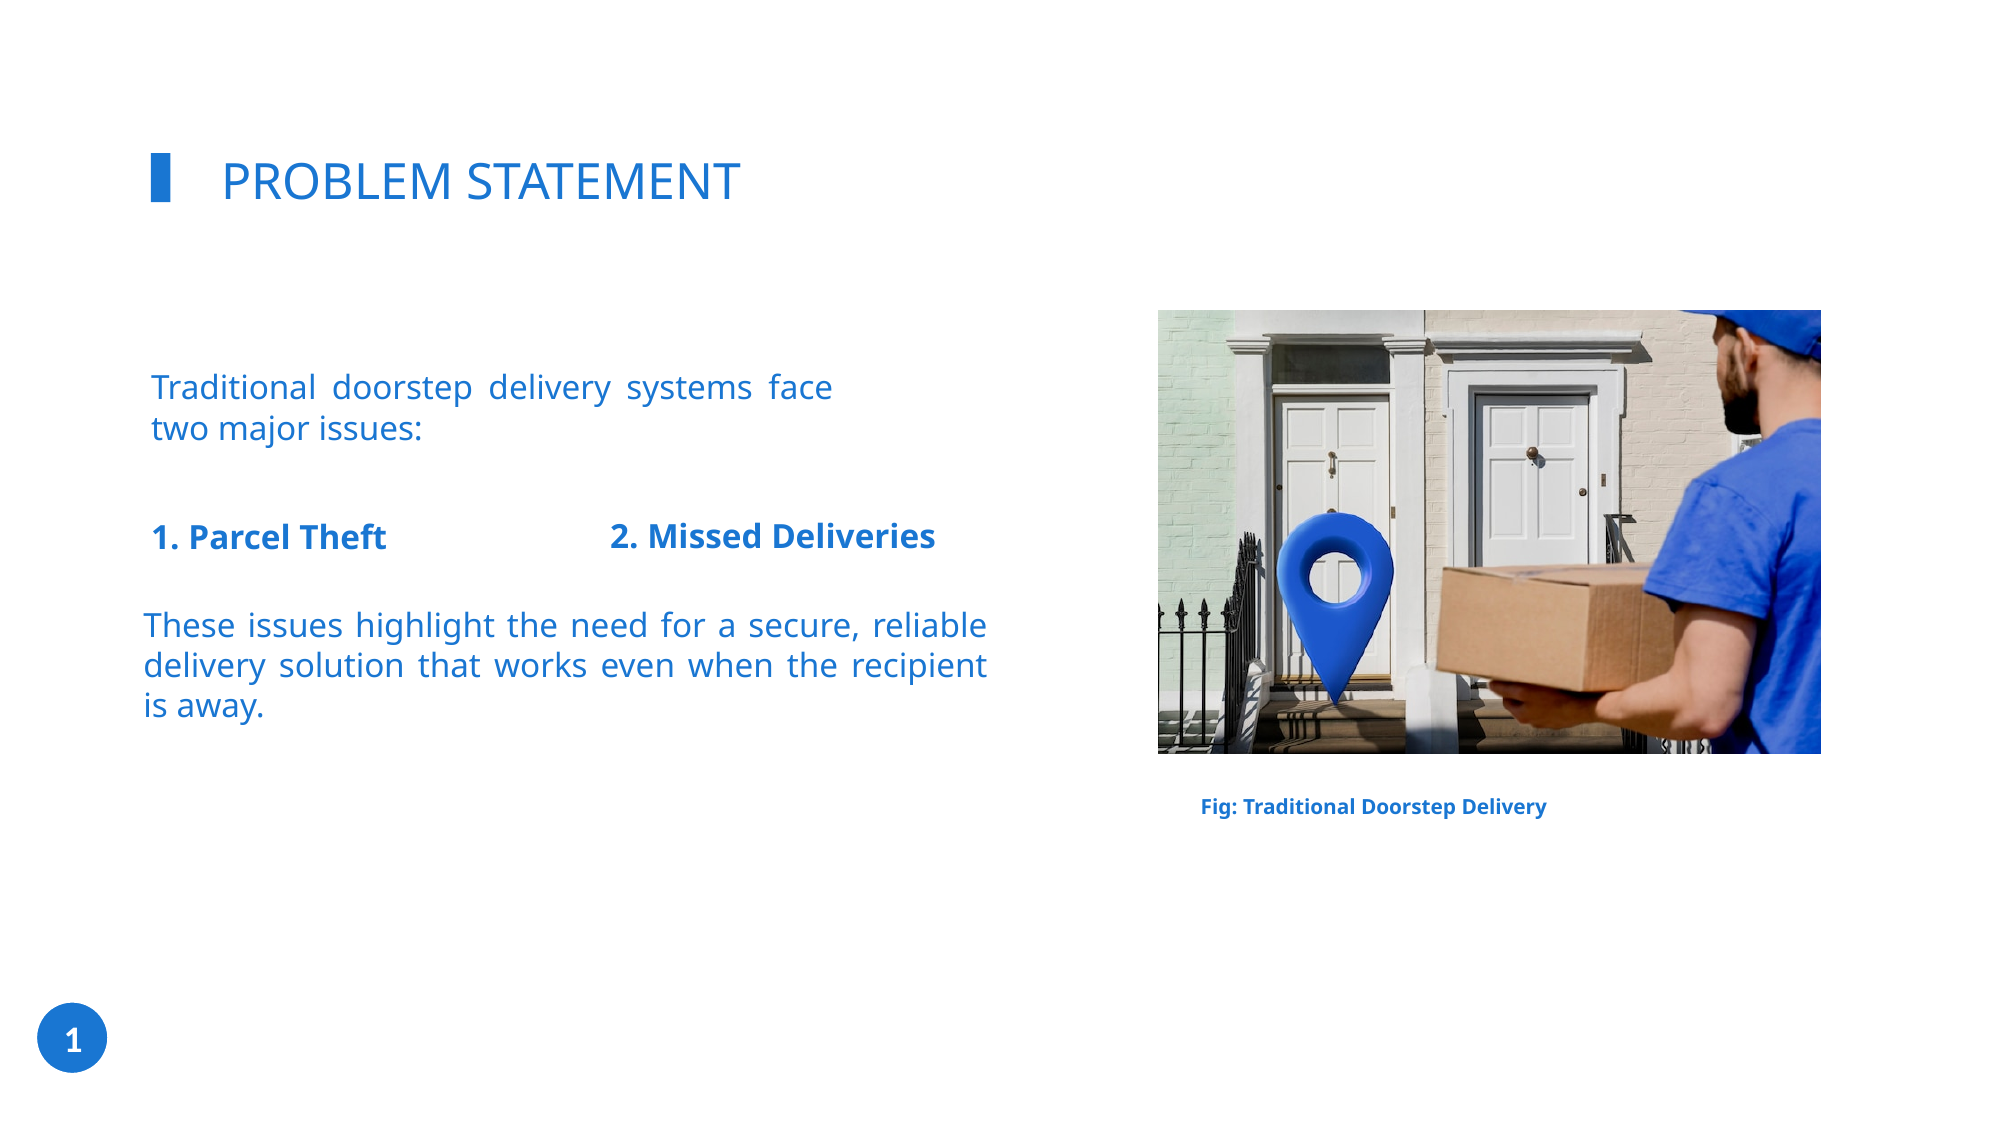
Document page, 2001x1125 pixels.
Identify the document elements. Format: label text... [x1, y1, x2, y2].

text_box Fig: Traditional Doorstep Delivery [1185, 786, 1899, 827]
text_box These issues highlight the need for a secure, reliable delivery solution that works even when the recipient is away. [128, 596, 1004, 732]
text_box PROBLEM STATEMENT [165, 142, 798, 217]
picture [1157, 310, 1821, 754]
text_box 2. Missed Deliveries [595, 507, 962, 563]
text_box [33, 999, 111, 1077]
text_box 1 [48, 1007, 96, 1068]
text_box [150, 152, 171, 203]
text_box 1. Parcel Theft [136, 509, 424, 564]
text_box Traditional doorstep delivery systems face two major issues: [136, 359, 850, 454]
